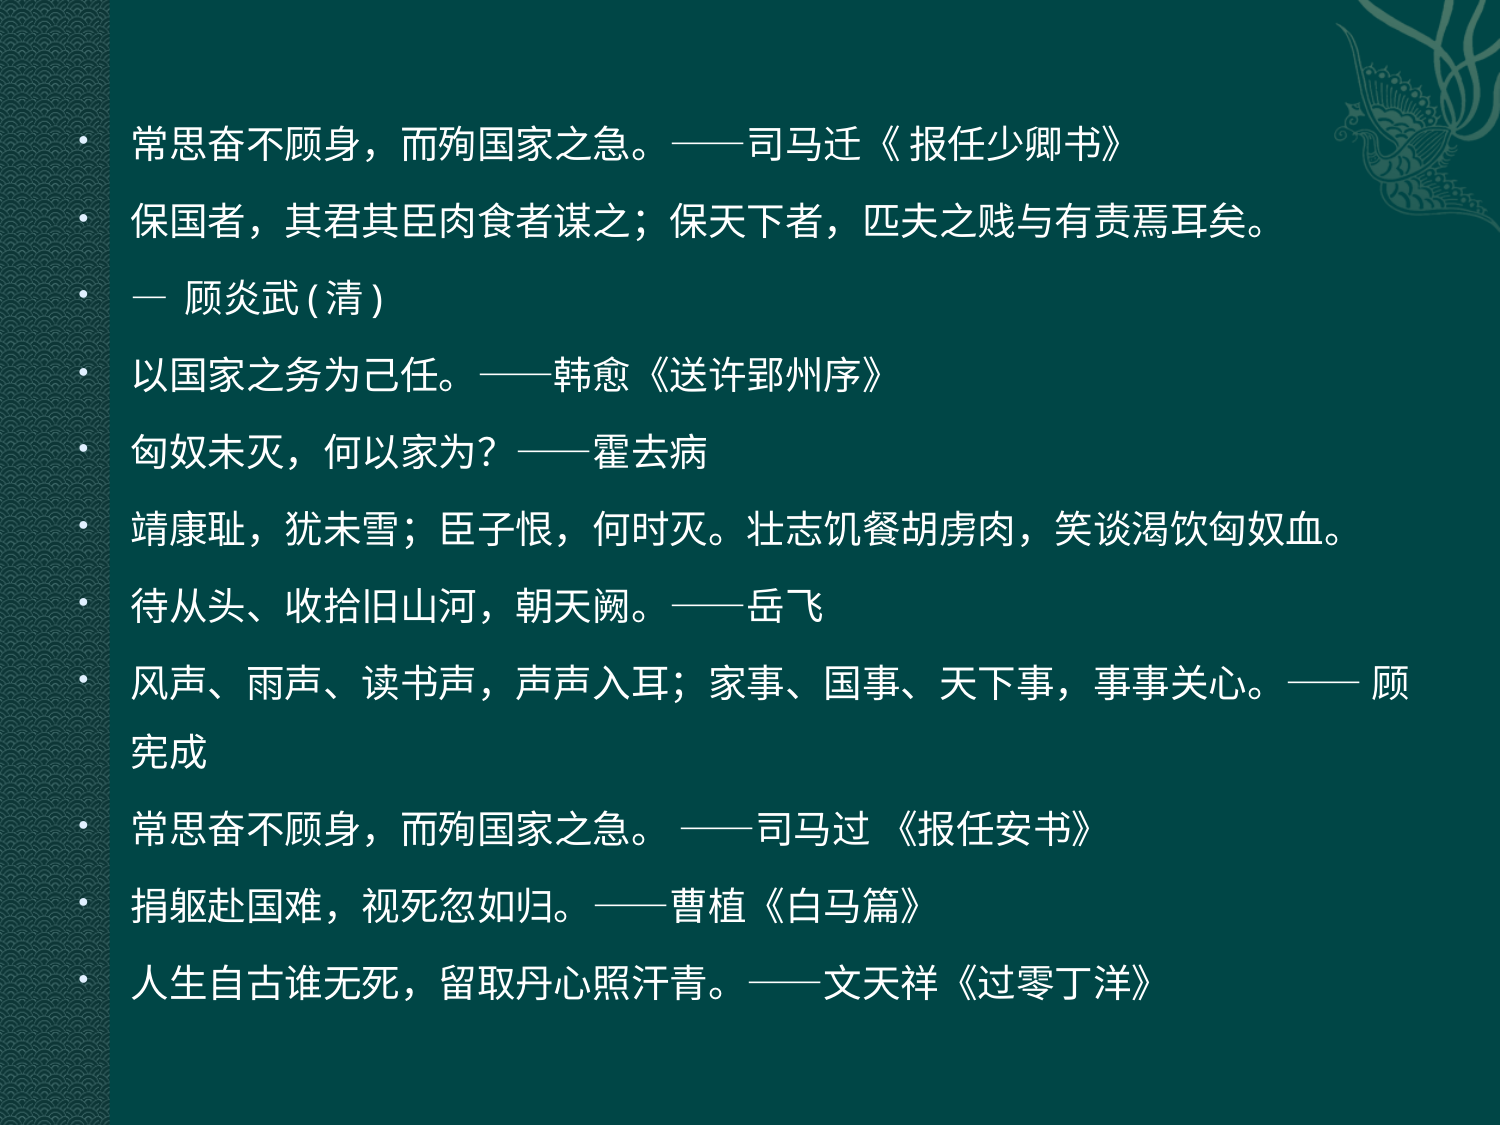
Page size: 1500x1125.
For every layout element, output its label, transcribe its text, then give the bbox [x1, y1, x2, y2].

list 常思奋不顾身，而殉国家之急。——司马迁《 报任少卿书》 保国者，其君其臣肉食者谋之；保天下者，匹夫之贱与有责焉耳矣。 — 顾炎武(清) 以国家之务为己任。——韩愈《送许郢州序》 匈奴未灭，何以家为？——霍去病 靖康耻，犹未雪；臣子恨，何时灭。壮志饥餐胡虏肉，笑谈渴饮匈奴血。 待从头、收拾旧山河，朝天阙。——岳飞 风声、雨声、读书声，声声入耳；家事、国事、天下事，事事关心。—— 顾宪成 常思奋不顾身，而殉国家之急。 ——司马过 《报任安书》 捐躯赴国难，视死忽如归。——曹植《白马篇》 人生自古谁无死，留取丹心照汗青。——文天祥《过零丁洋》 [64, 90, 1459, 1024]
picture [0, 0, 110, 1125]
